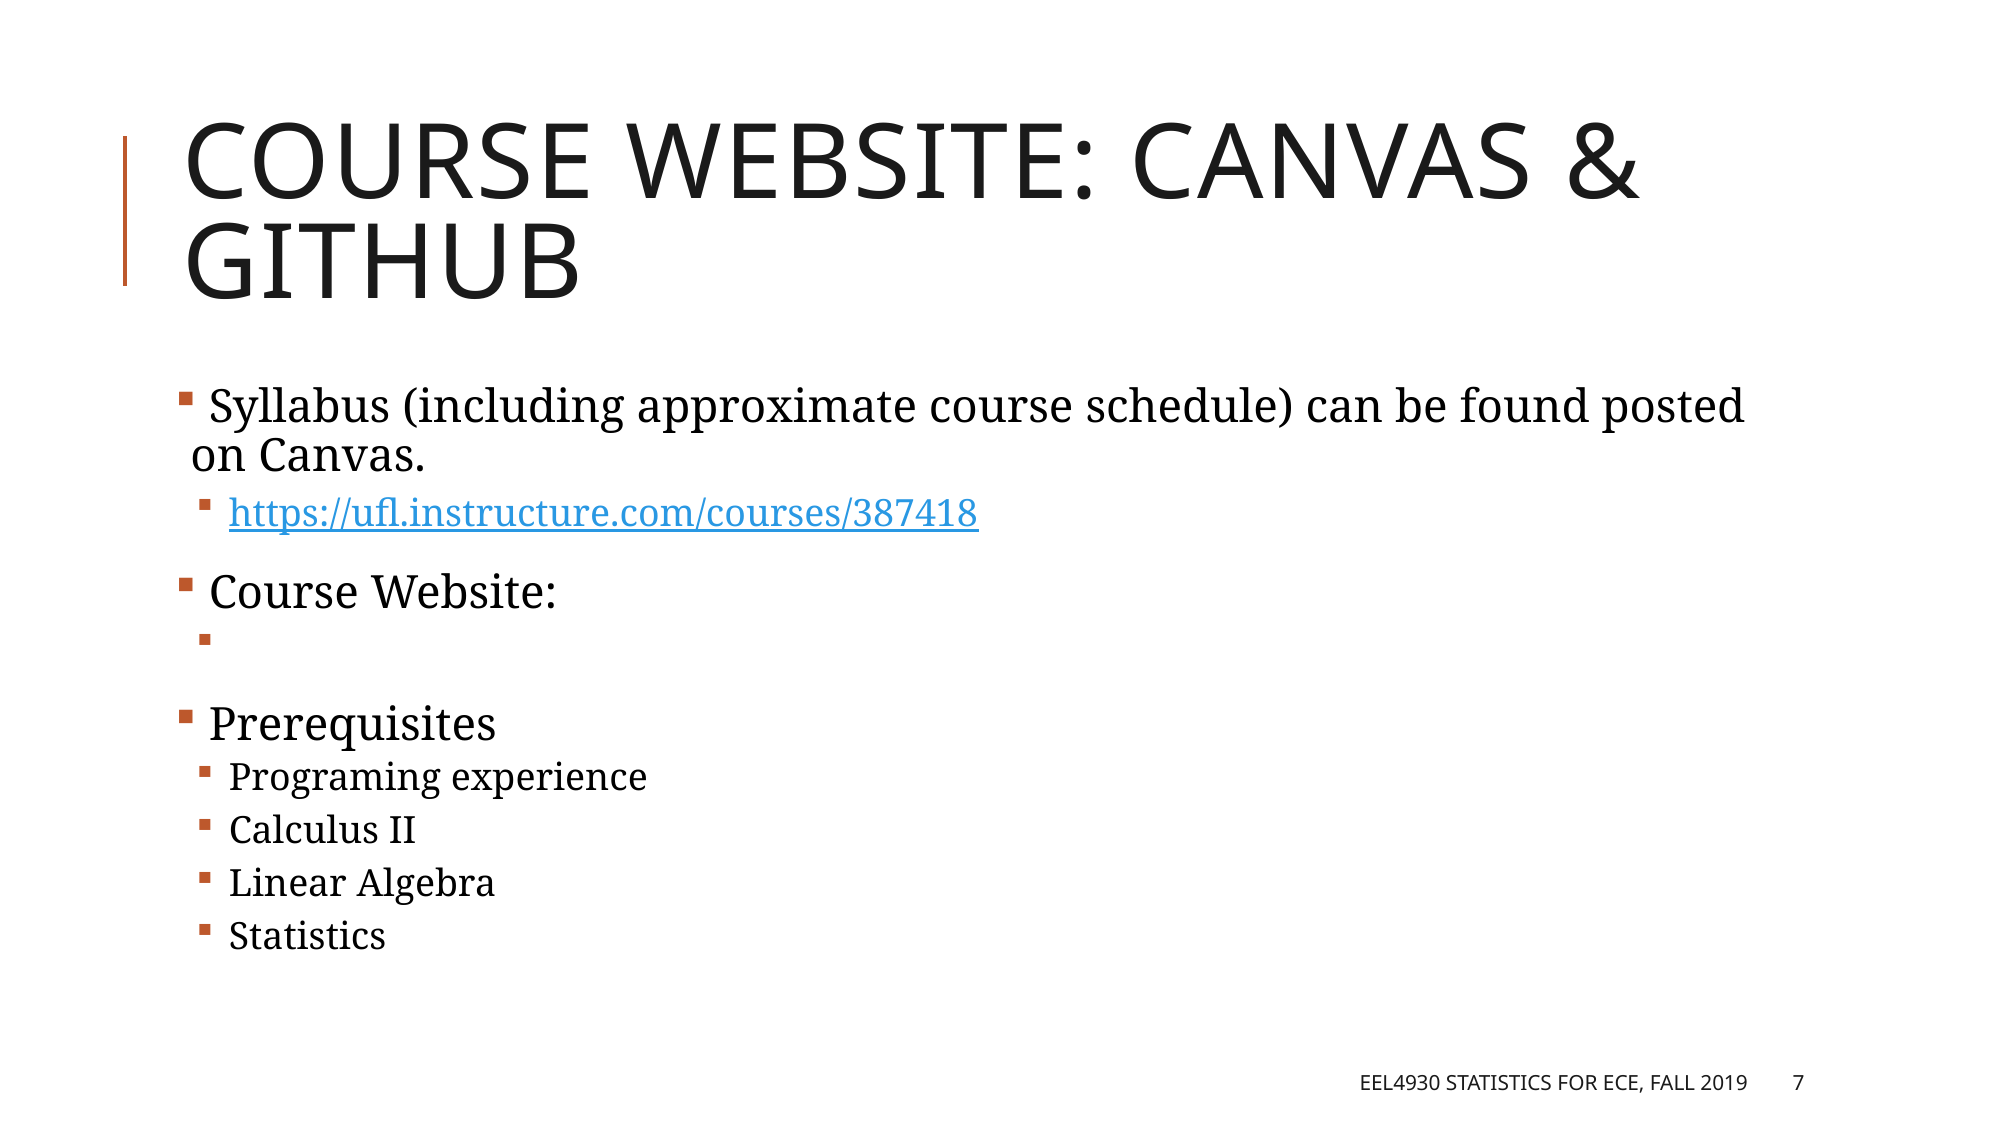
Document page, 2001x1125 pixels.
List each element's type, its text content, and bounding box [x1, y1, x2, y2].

list Syllabus (including approximate course schedule) can be found posted on Canvas. https://ufl.instructure.com/courses/387418 Course Website: Prerequisites Programing experience Calculus II Linear Algebra Statistics [168, 375, 1763, 1035]
footer EEL4930 Statistics for ECE, Fall 2019 [794, 1061, 1763, 1107]
title Course Website: Canvas & GitHUB [168, 96, 1763, 342]
slide_number 7 [1777, 1061, 1938, 1107]
